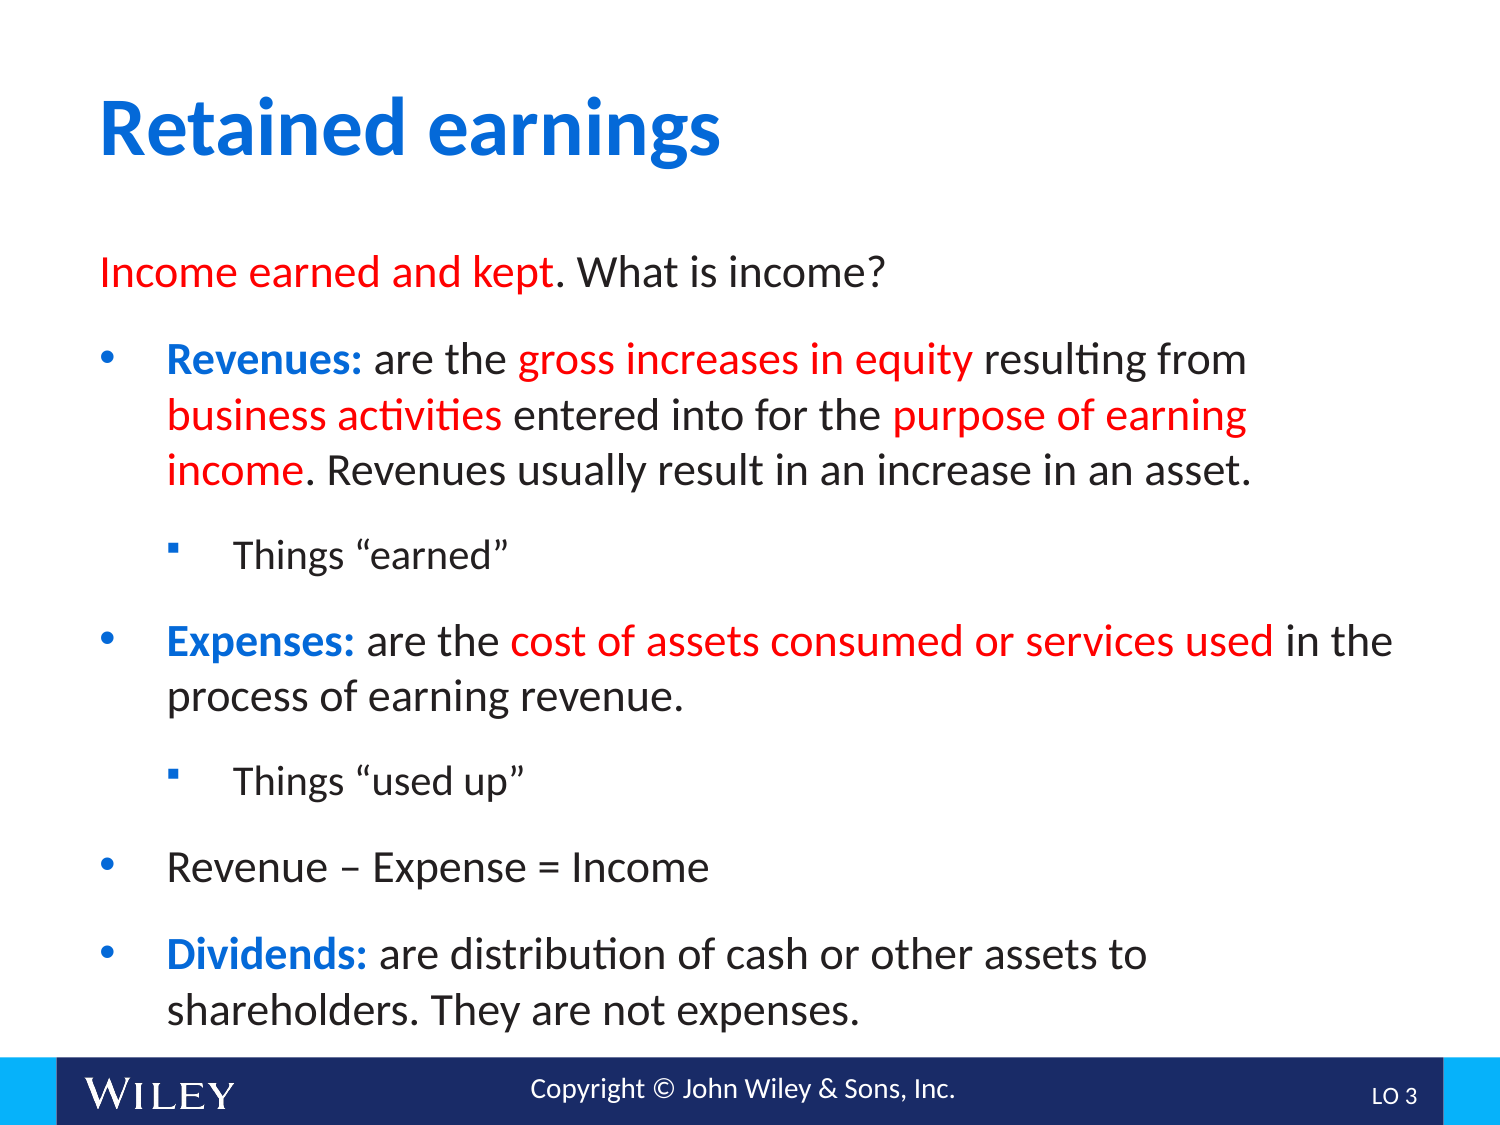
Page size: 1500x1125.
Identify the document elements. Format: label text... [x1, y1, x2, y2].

list L O 3 [1309, 1065, 1433, 1125]
list Income earned and kept. What is income? Revenues: are the gross increases in equity resulting from business activities entered into for the purpose of earning income. Revenues usually result in an increase in an asset. Things “earned” Expenses: are the cost of assets consumed or services used in the process of earning revenue. Things “used up” Revenue – Expense = Income Dividends: are distribution of cash or other assets to shareholders. They are not expenses. [84, 233, 1416, 1048]
title Retained earnings [84, 75, 1416, 215]
